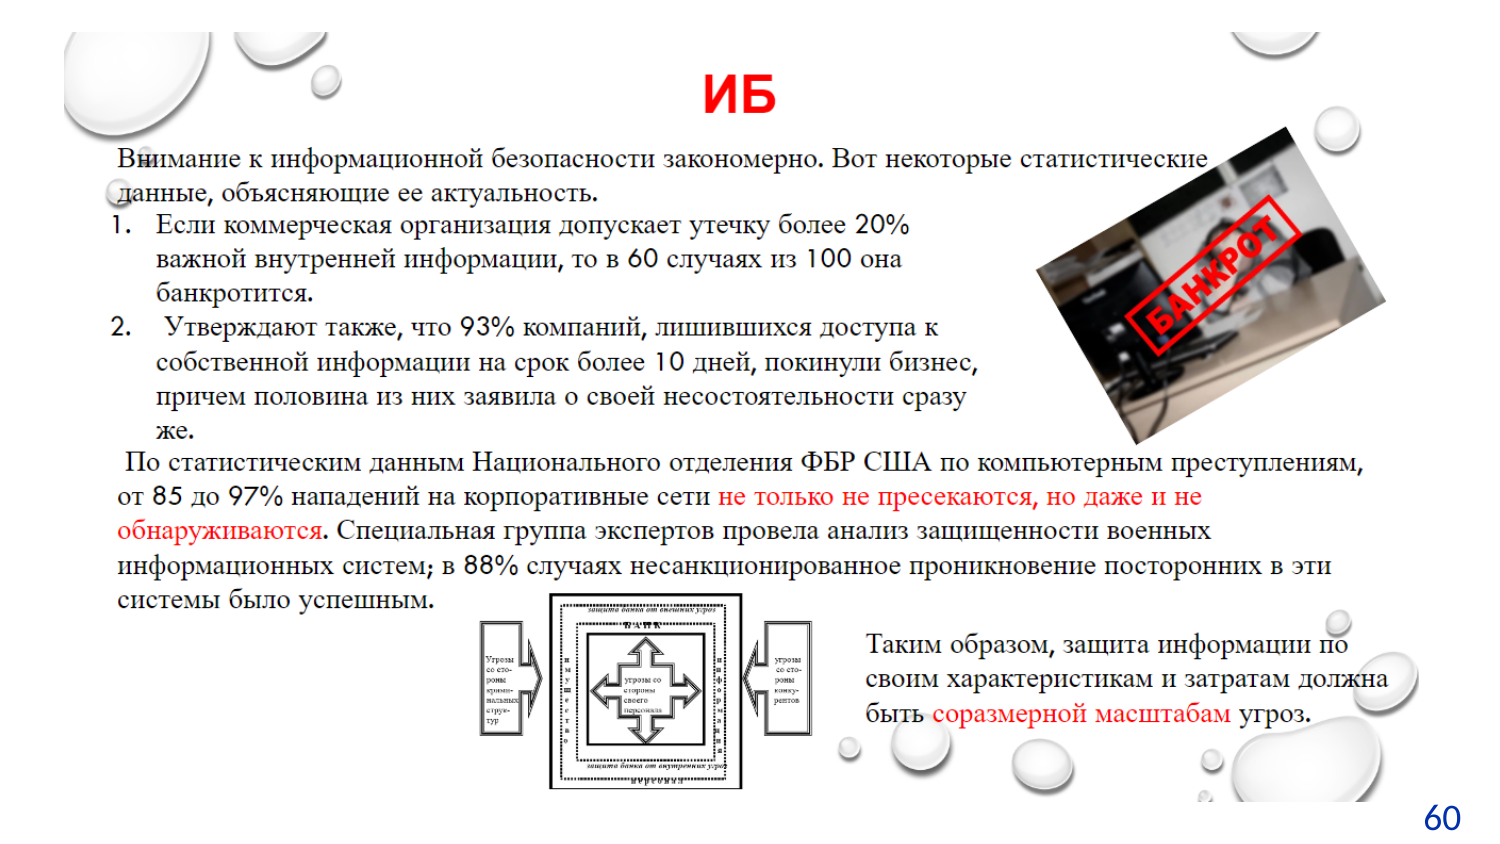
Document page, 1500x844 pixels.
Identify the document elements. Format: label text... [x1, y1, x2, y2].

picture [64, 32, 1420, 802]
text_box 60 [1408, 785, 1500, 844]
